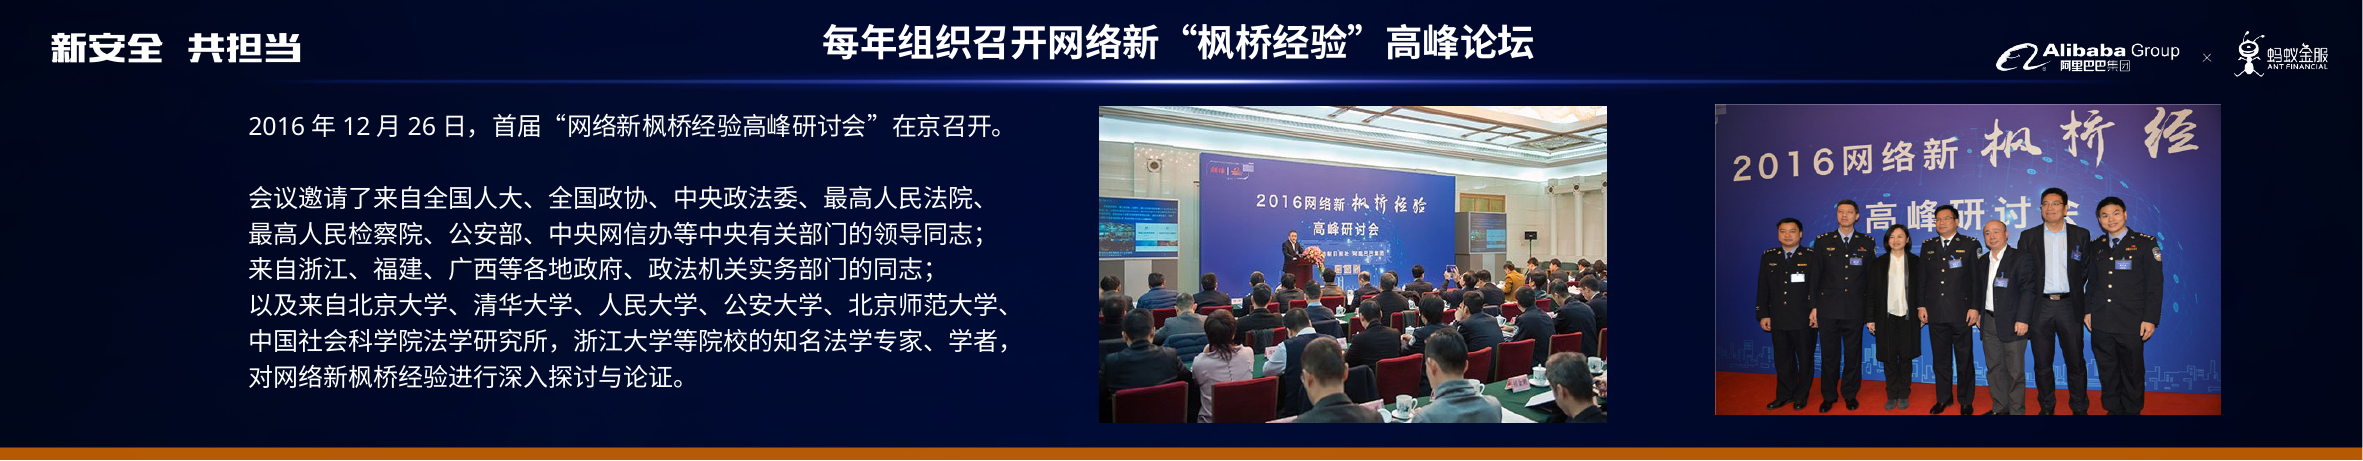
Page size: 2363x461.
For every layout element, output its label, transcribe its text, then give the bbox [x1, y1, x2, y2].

text_box 2016年12月26日，首届“网络新枫桥经验高峰研讨会”在京召开。 会议邀请了来自全国人大、全国政协、中央政法委、最高人民法院、最高人民检察院、公安部、中央网信办等中央有关部门的领导同志；来自浙江、福建、广西等各地政府、政法机关实务部门的同志； 以及来自北京大学、清华大学、人民大学、公安大学、北京师范大学、中国社会科学院法学研究所，浙江大学等院校的知名法学专家、学者，对网络新枫桥经验进行深入探讨与论证。 [222, 91, 1040, 405]
picture [0, 0, 2363, 460]
text_box 每年组织召开网络新“枫桥经验”高峰论坛 [796, 5, 1562, 77]
